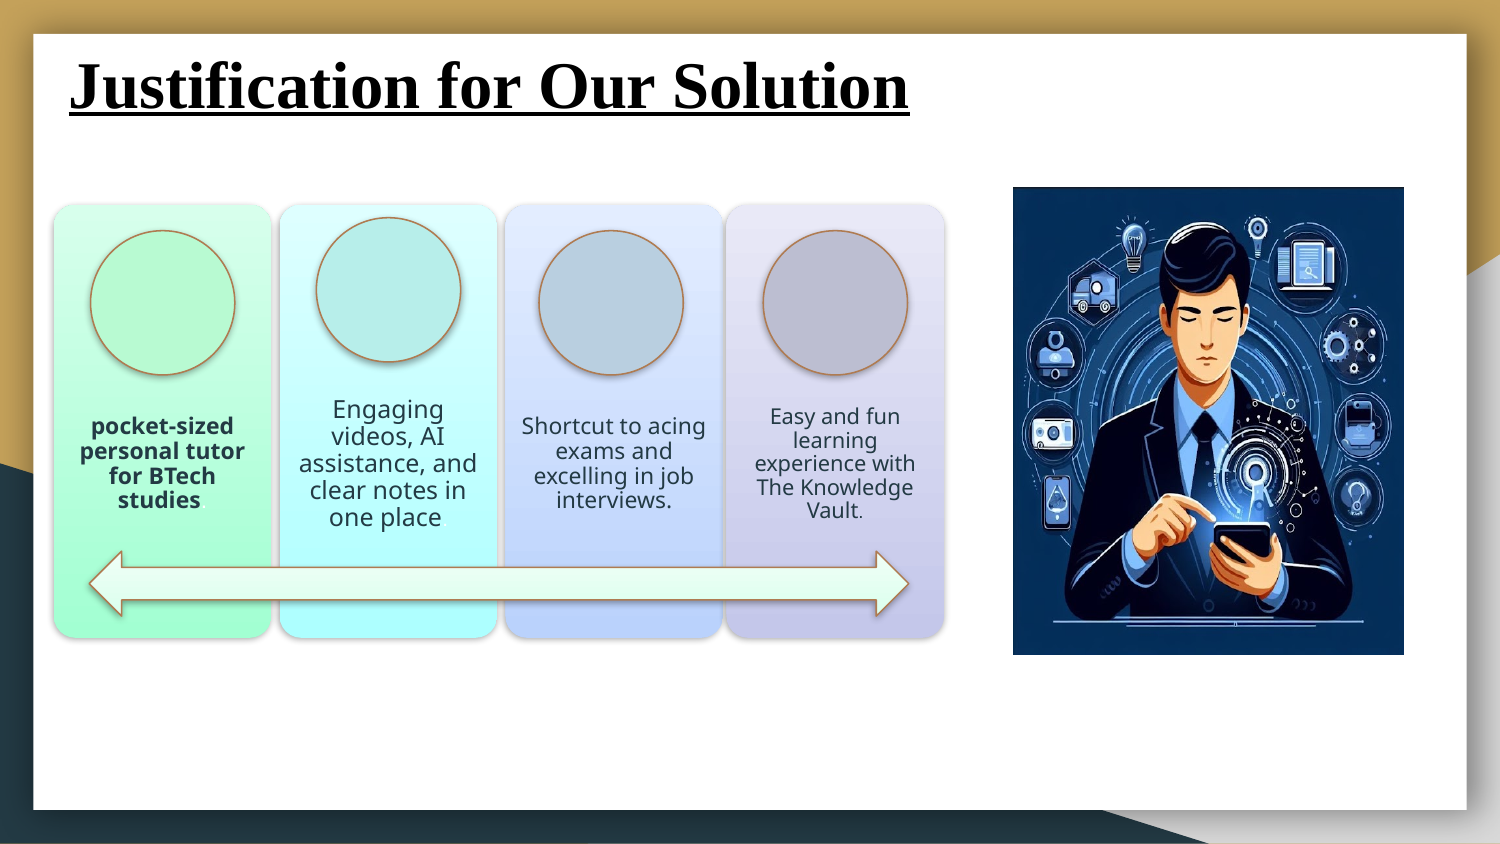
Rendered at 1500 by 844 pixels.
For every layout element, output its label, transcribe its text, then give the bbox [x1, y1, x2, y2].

picture [1012, 187, 1404, 655]
title Justification for Our Solution [53, 0, 988, 192]
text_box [53, 204, 945, 639]
